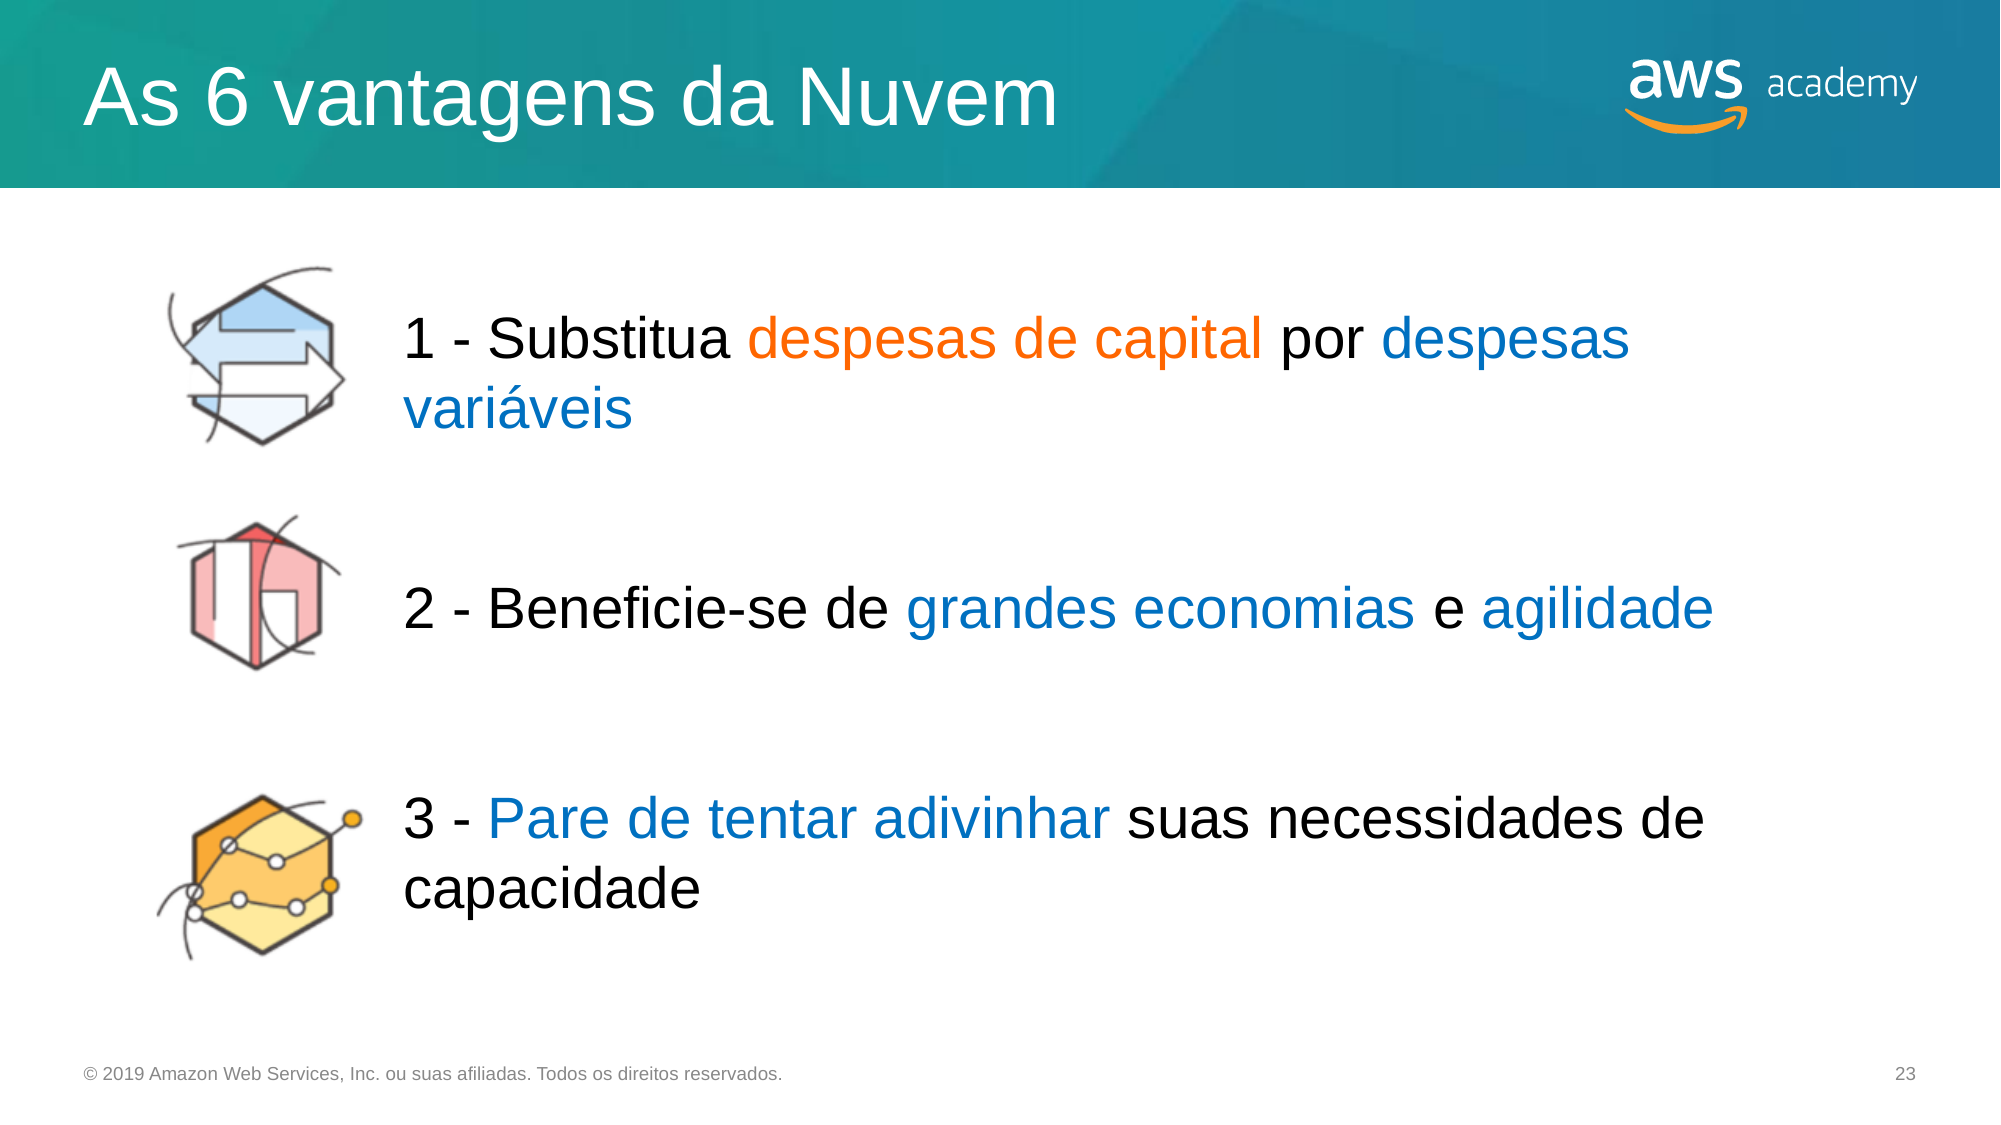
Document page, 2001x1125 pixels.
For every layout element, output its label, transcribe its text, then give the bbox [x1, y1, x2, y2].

picture [143, 769, 379, 977]
slide_number 23 [1481, 1042, 1932, 1103]
list 1 - Substitua despesas de capital por despesas variáveis 2 - Beneficie-se de grandes economias e agilidade 3 - Pare de tentar adivinhar suas necessidades de capacidade [388, 292, 1843, 977]
picture [166, 509, 356, 680]
picture [151, 246, 364, 468]
title As 6 vantagens da Nuvem [68, 59, 1551, 138]
footer © 2019 Amazon Web Services, Inc. ou suas afiliadas. Todos os direitos reservados. [68, 1042, 807, 1103]
picture [0, 0, 2000, 188]
